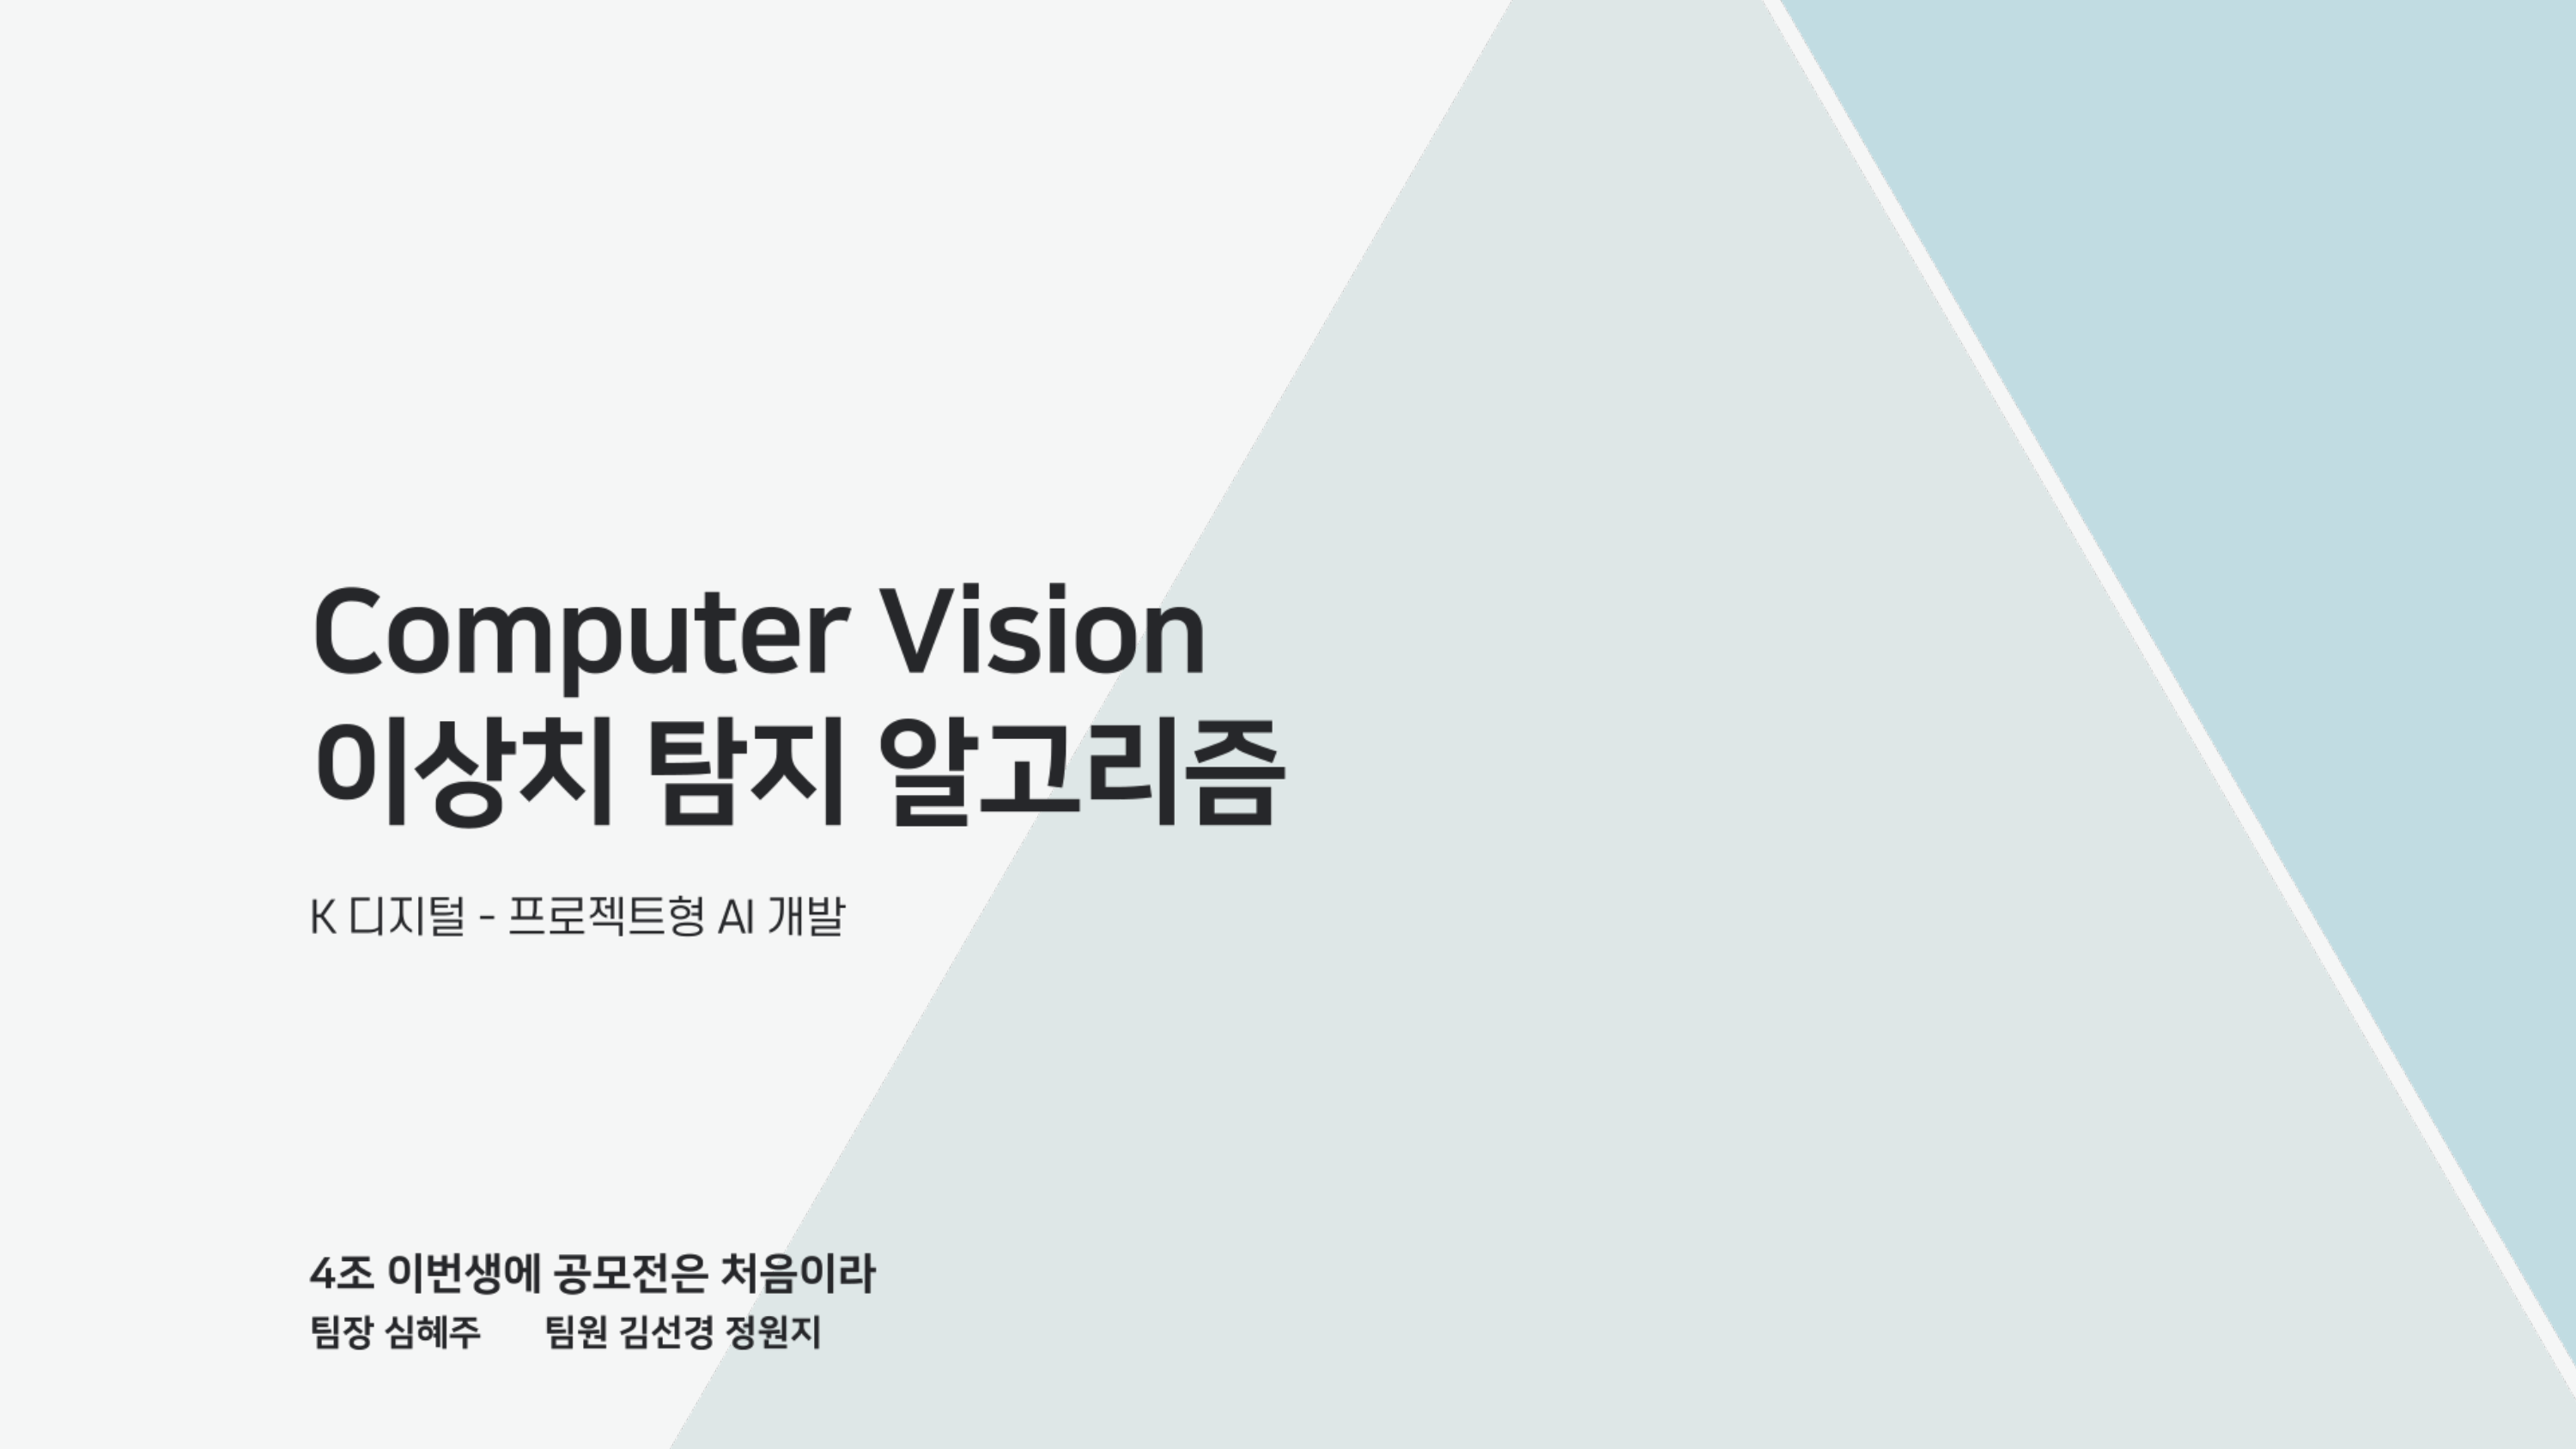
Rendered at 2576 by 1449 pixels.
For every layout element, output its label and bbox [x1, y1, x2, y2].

text_box [1770, 0, 2576, 1399]
picture [292, 537, 1340, 967]
text_box [546, 0, 2576, 1449]
picture [303, 1239, 896, 1379]
